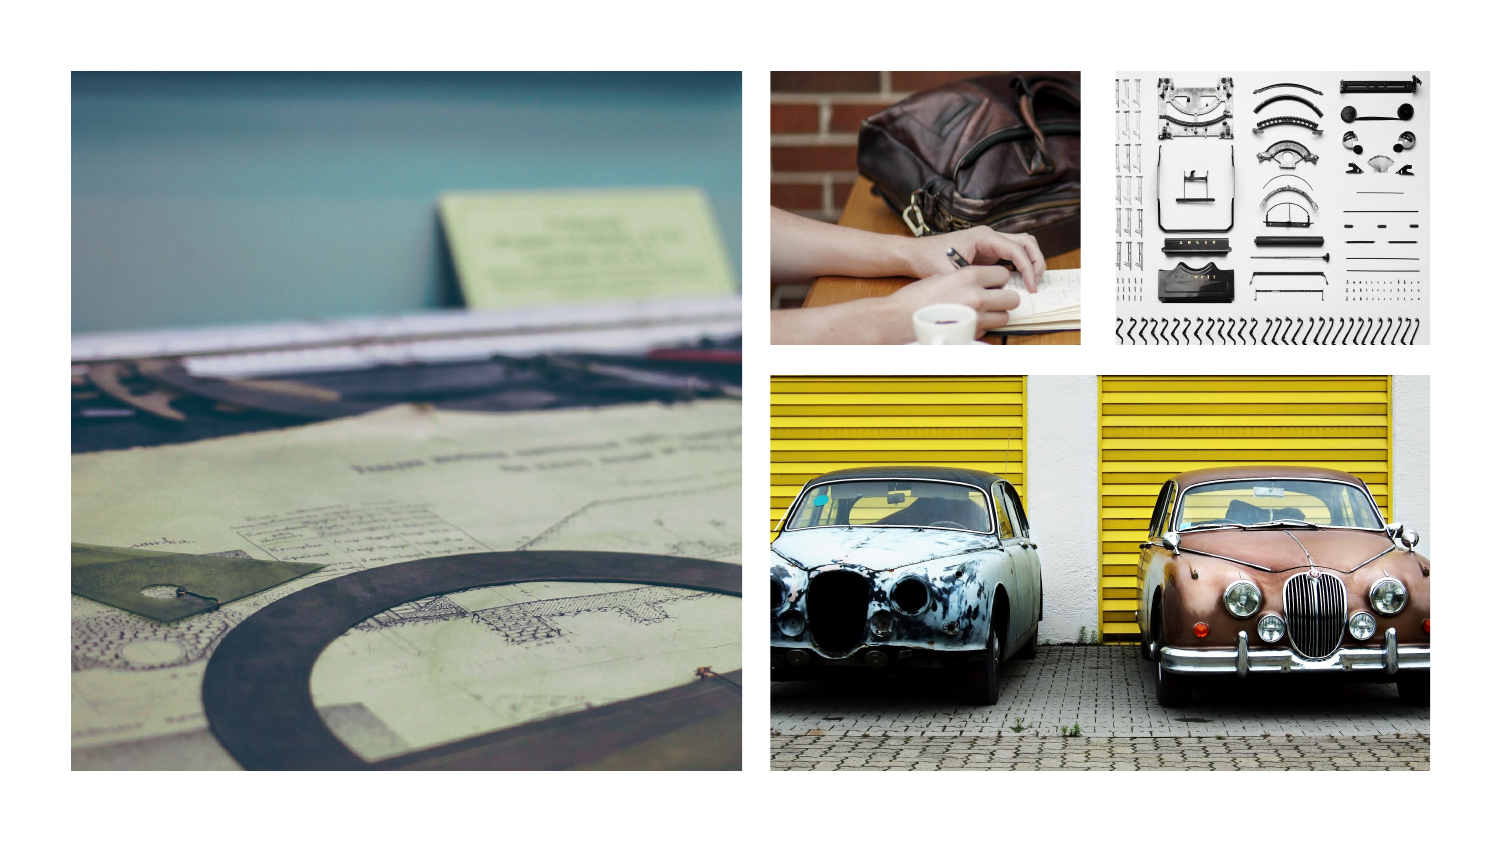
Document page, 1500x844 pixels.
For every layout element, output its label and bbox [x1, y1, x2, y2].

picture [770, 70, 1081, 345]
picture [70, 70, 743, 771]
picture [770, 375, 1431, 771]
picture [1115, 70, 1431, 345]
